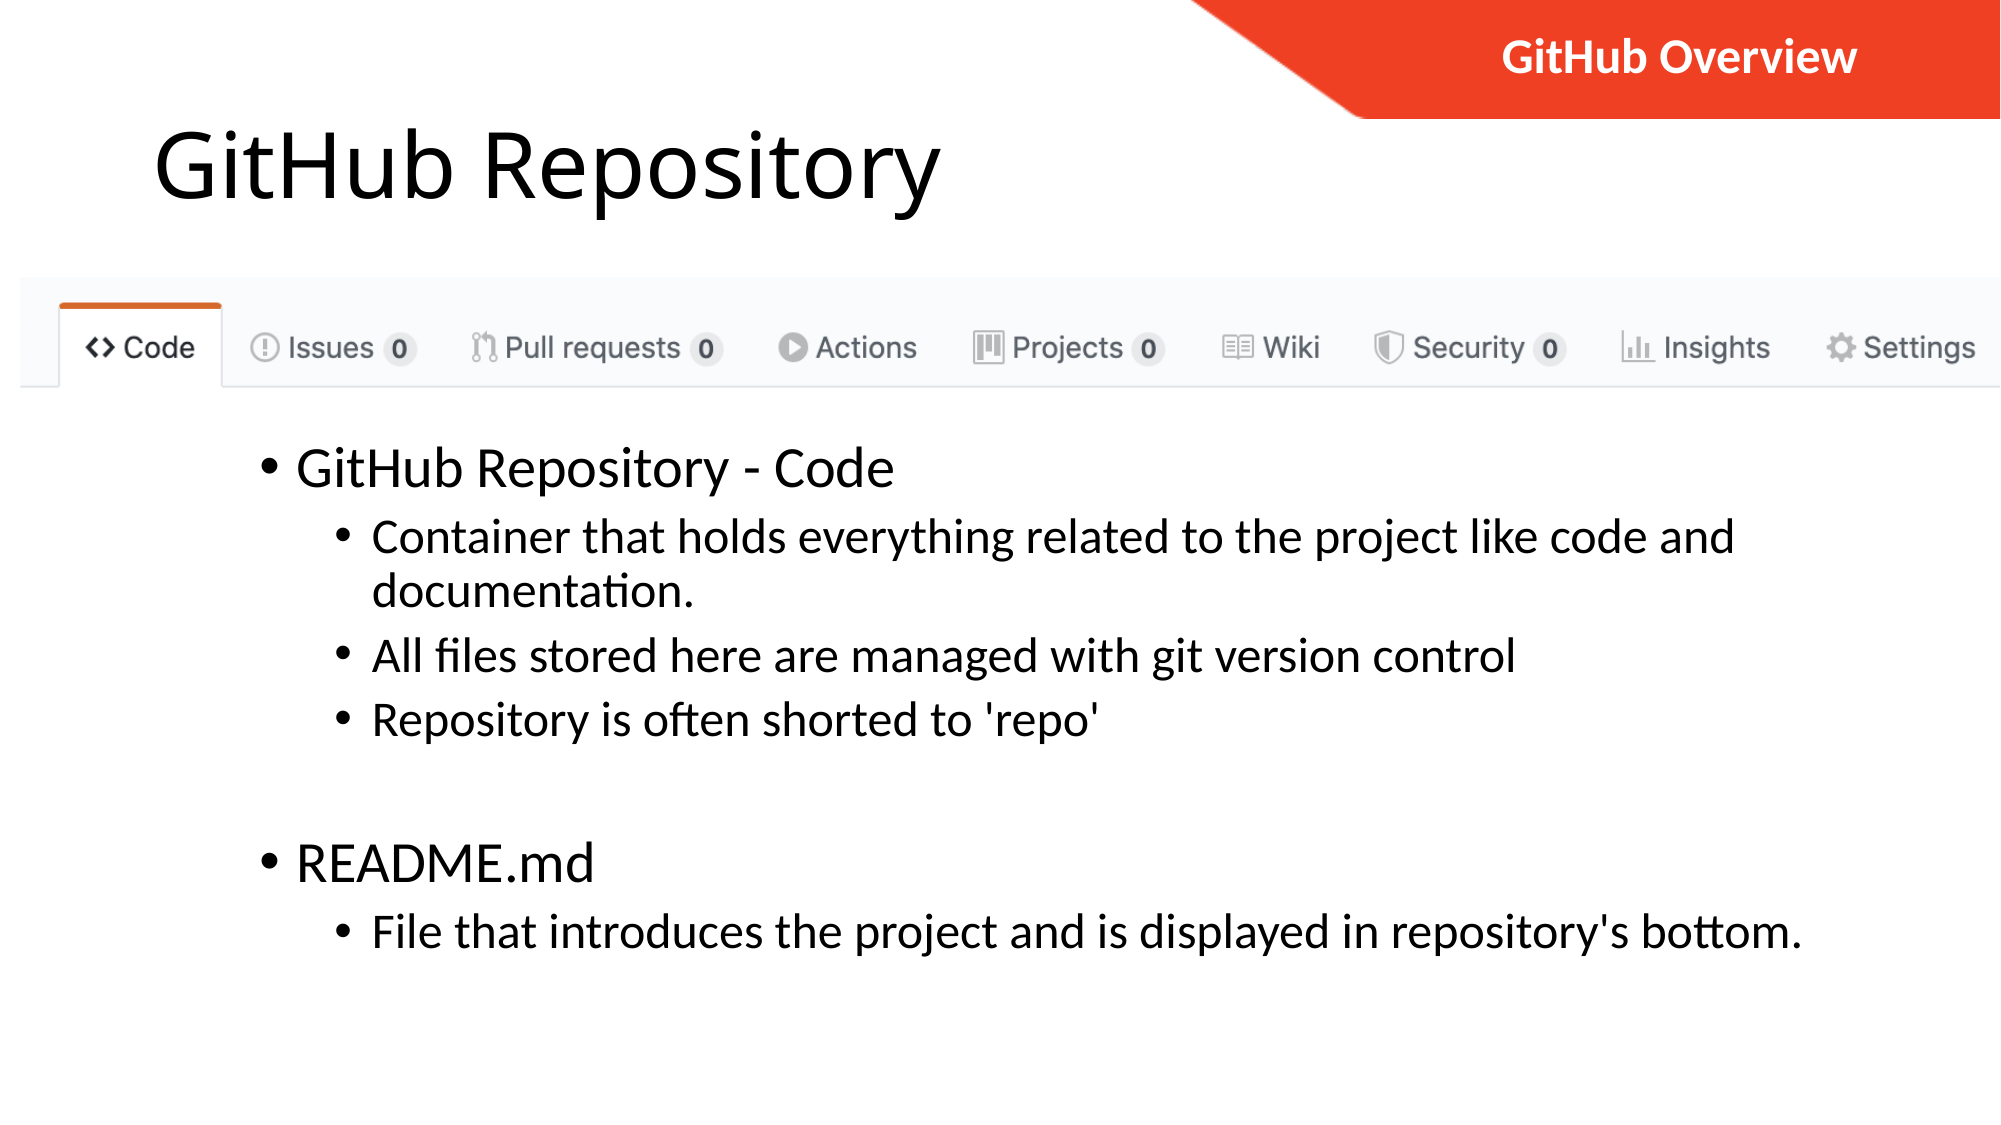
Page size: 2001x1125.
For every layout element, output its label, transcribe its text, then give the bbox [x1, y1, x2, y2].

list GitHub Overview [1380, 22, 1980, 91]
title GitHub Repository [137, 59, 1863, 277]
list GitHub Repository - Code Container that holds everything related to the project like code and documentation. All files stored here are managed with git version control Repository is often shorted to 'repo' README.md File that introduces the project and is displayed in repository's bottom. [244, 429, 1863, 1014]
picture [1190, 0, 2001, 119]
picture [19, 277, 2000, 392]
